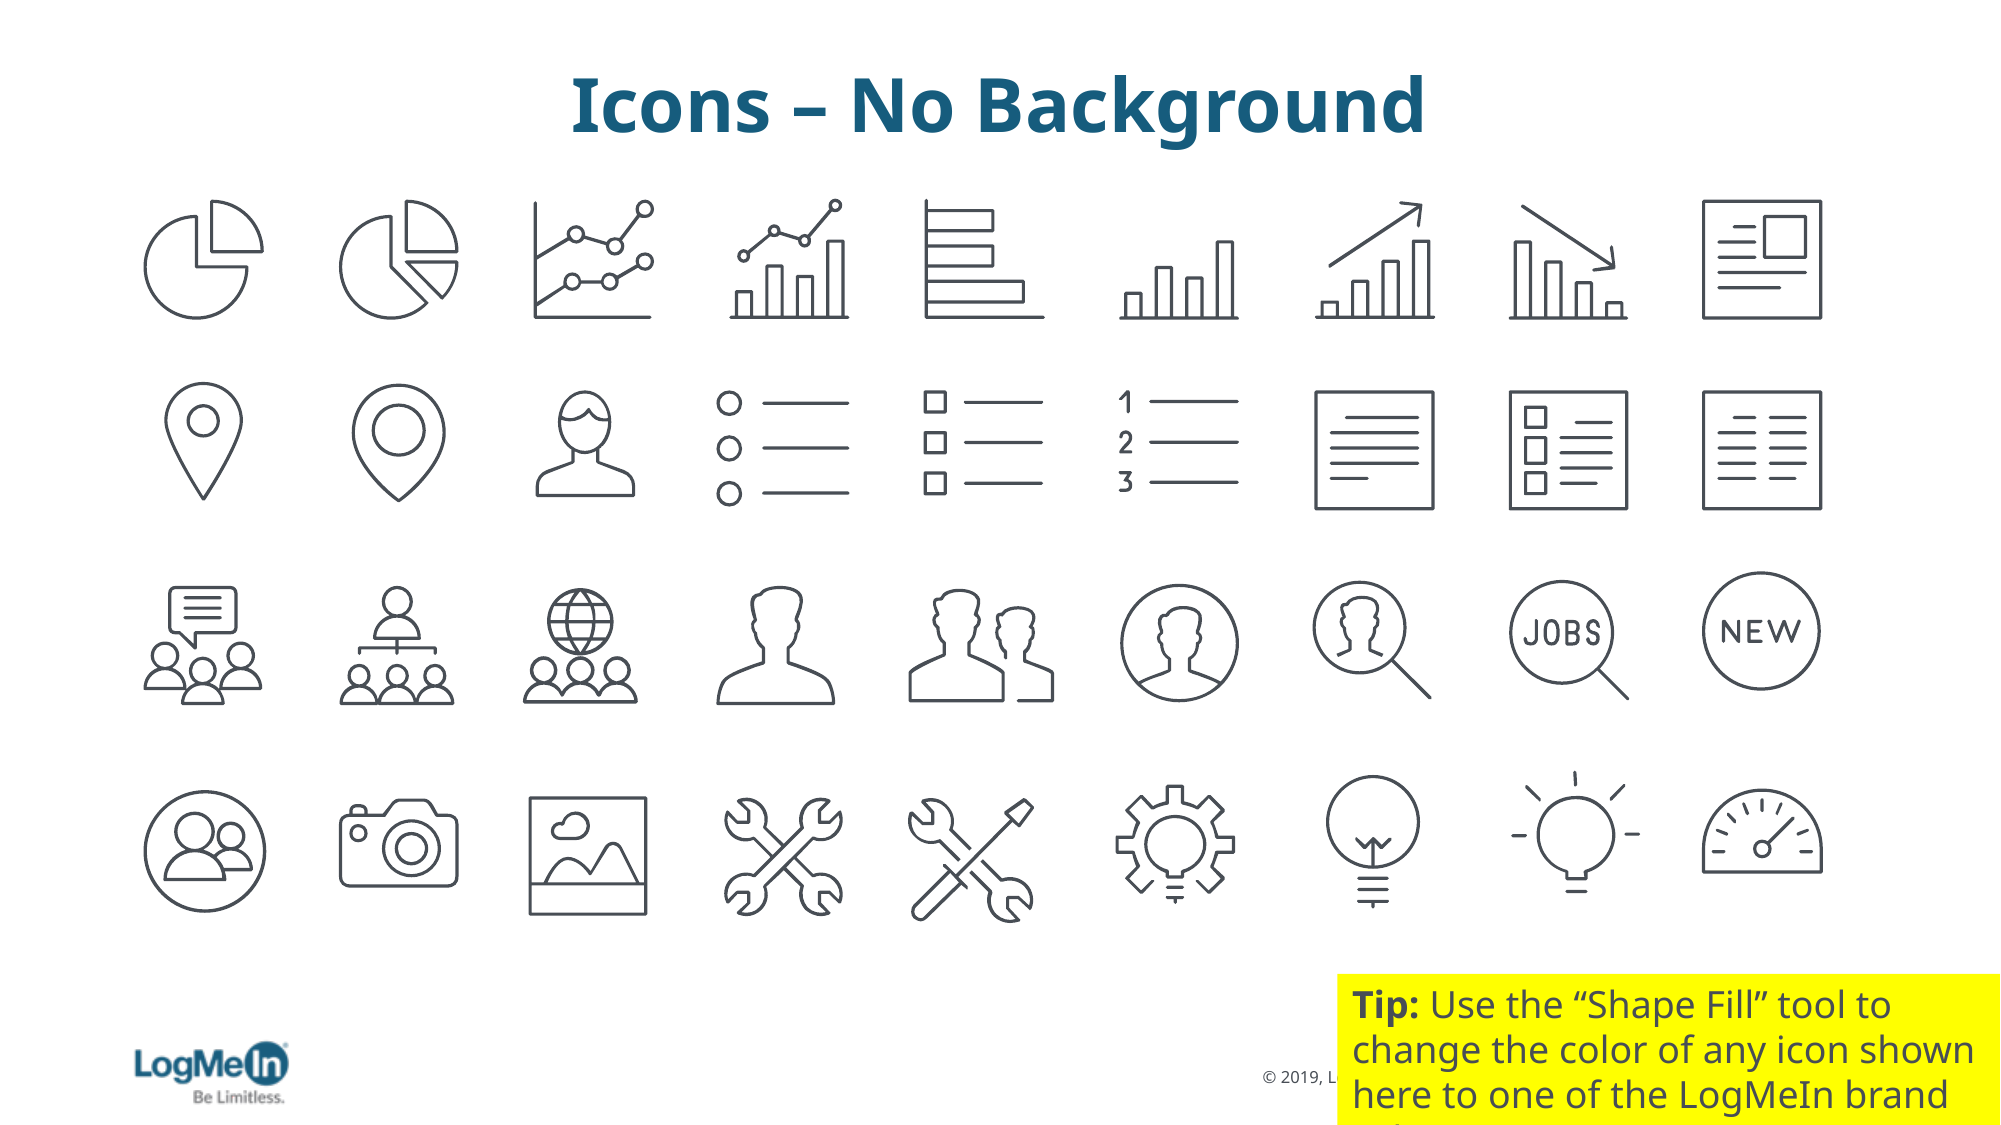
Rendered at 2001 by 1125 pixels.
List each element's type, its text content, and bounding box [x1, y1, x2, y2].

text_box [143, 641, 263, 706]
text_box [1314, 239, 1436, 319]
text_box [535, 390, 636, 498]
text_box [357, 585, 437, 656]
text_box [924, 198, 1046, 319]
text_box [338, 214, 429, 320]
text_box [963, 400, 1044, 404]
text_box [1357, 899, 1389, 909]
text_box [1508, 390, 1629, 511]
text_box [995, 606, 1055, 703]
text_box [1609, 784, 1626, 801]
text_box [210, 199, 264, 254]
text_box [737, 198, 843, 263]
text_box [1702, 199, 1823, 320]
text_box [522, 588, 638, 704]
text_box [1115, 784, 1236, 894]
text_box [908, 588, 1005, 703]
text_box [1702, 571, 1821, 691]
text_box [351, 383, 446, 503]
text_box [1312, 580, 1432, 700]
text_box [168, 585, 238, 650]
text_box [1624, 832, 1641, 836]
text_box [404, 260, 459, 300]
text_box [1149, 399, 1239, 404]
text_box [143, 790, 267, 913]
text_box [716, 435, 743, 462]
text_box [528, 796, 648, 916]
text_box [339, 663, 455, 706]
text_box [1525, 785, 1541, 802]
text_box [969, 859, 1034, 924]
text_box [762, 491, 850, 495]
text_box [1511, 834, 1527, 838]
text_box [1120, 583, 1239, 703]
text_box [963, 440, 1044, 445]
text_box [1573, 770, 1578, 787]
text_box [716, 390, 743, 417]
text_box [1119, 240, 1239, 320]
text_box [923, 471, 947, 496]
text_box [1326, 774, 1421, 869]
text_box [404, 199, 459, 254]
text_box [1119, 430, 1133, 454]
text_box [164, 381, 243, 501]
text_box [1118, 390, 1130, 414]
text_box [1149, 440, 1239, 444]
text_box [1520, 204, 1616, 272]
text_box [963, 481, 1044, 485]
text_box [716, 585, 836, 706]
text_box [911, 798, 1034, 922]
text_box [533, 199, 655, 319]
text_box [1508, 240, 1629, 320]
text_box [1536, 795, 1616, 881]
text_box [908, 798, 972, 862]
text_box [923, 390, 947, 414]
text_box [1565, 889, 1588, 894]
text_box [1509, 579, 1630, 701]
text_box [1701, 788, 1823, 874]
text_box Tip: Use the “Shape Fill” tool to change the color of any icon shown here to one of the LogMeIn brand colors. [1337, 973, 2000, 1125]
text_box [1314, 390, 1435, 511]
text_box [1149, 480, 1239, 484]
text_box [1357, 887, 1389, 892]
text_box [1702, 390, 1823, 511]
picture [125, 1037, 300, 1108]
text_box [1118, 471, 1133, 492]
text_box [762, 401, 850, 405]
text_box [1357, 876, 1389, 880]
text_box [143, 214, 249, 320]
text_box [338, 798, 459, 888]
text_box [724, 797, 843, 917]
text_box [1328, 201, 1423, 268]
text_box [762, 446, 850, 450]
text_box [1165, 896, 1185, 905]
text_box [729, 239, 850, 319]
text_box [716, 480, 743, 507]
text_box [923, 431, 947, 455]
title Icons – No Background [137, 59, 1863, 254]
